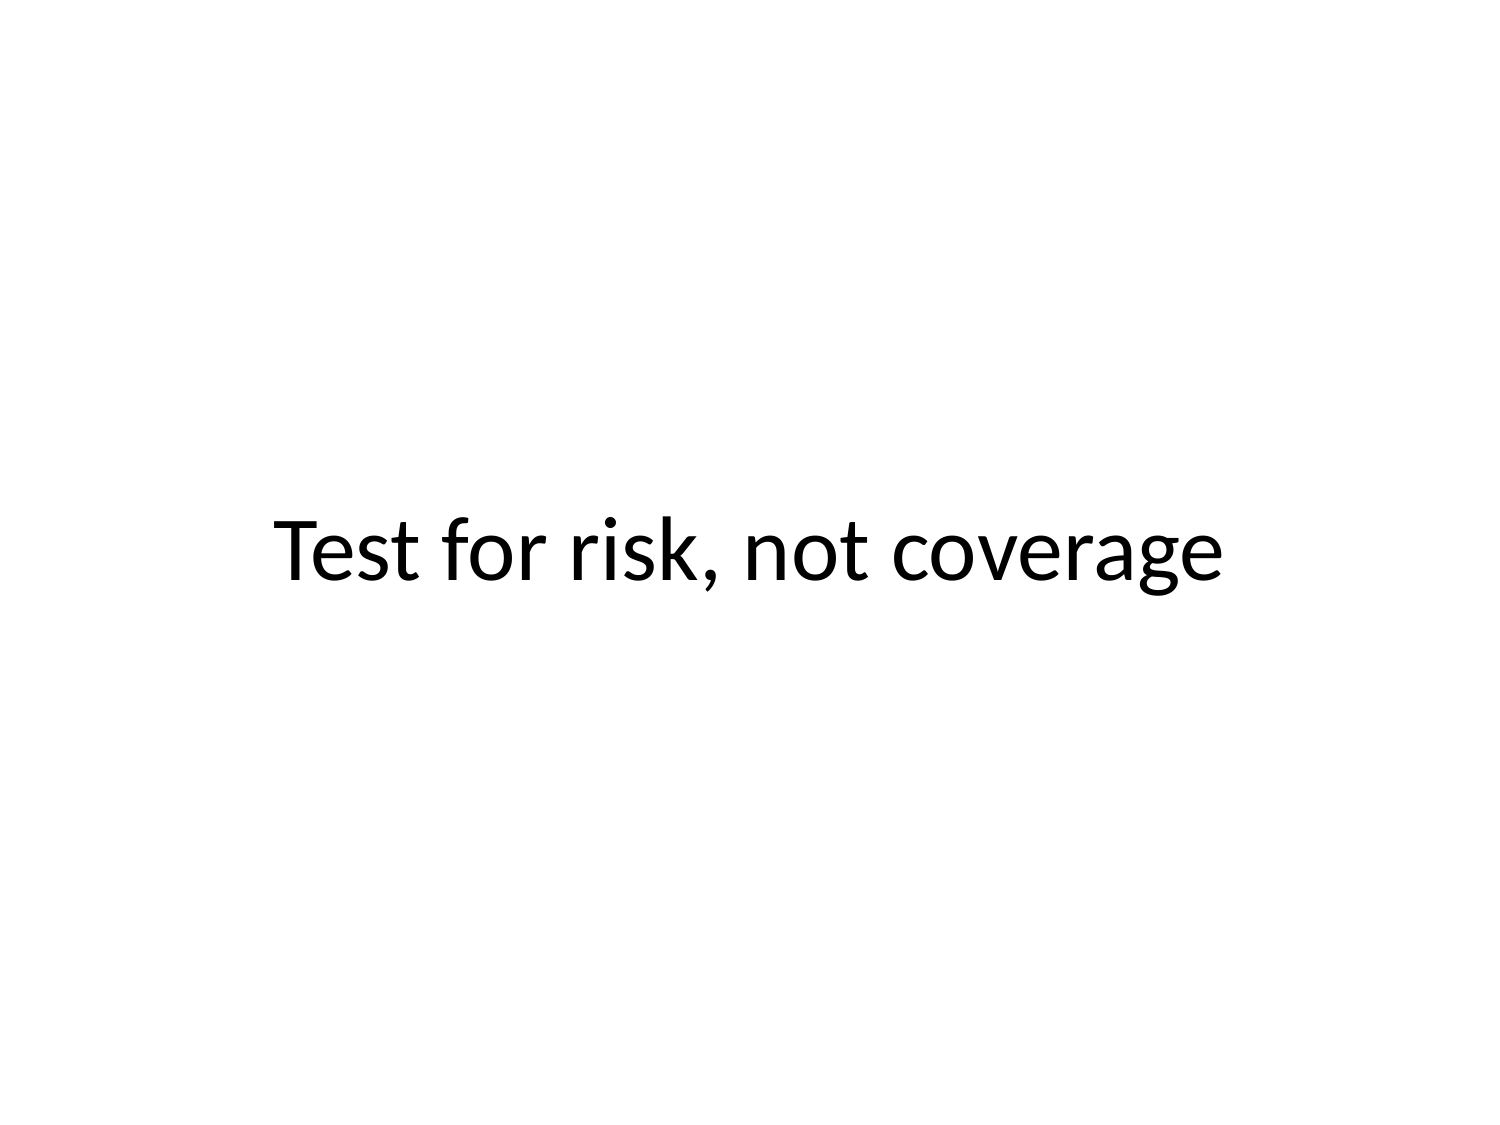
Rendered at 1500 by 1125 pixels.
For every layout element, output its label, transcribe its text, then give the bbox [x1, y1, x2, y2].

title Test for risk, not coverage [59, 474, 1441, 613]
